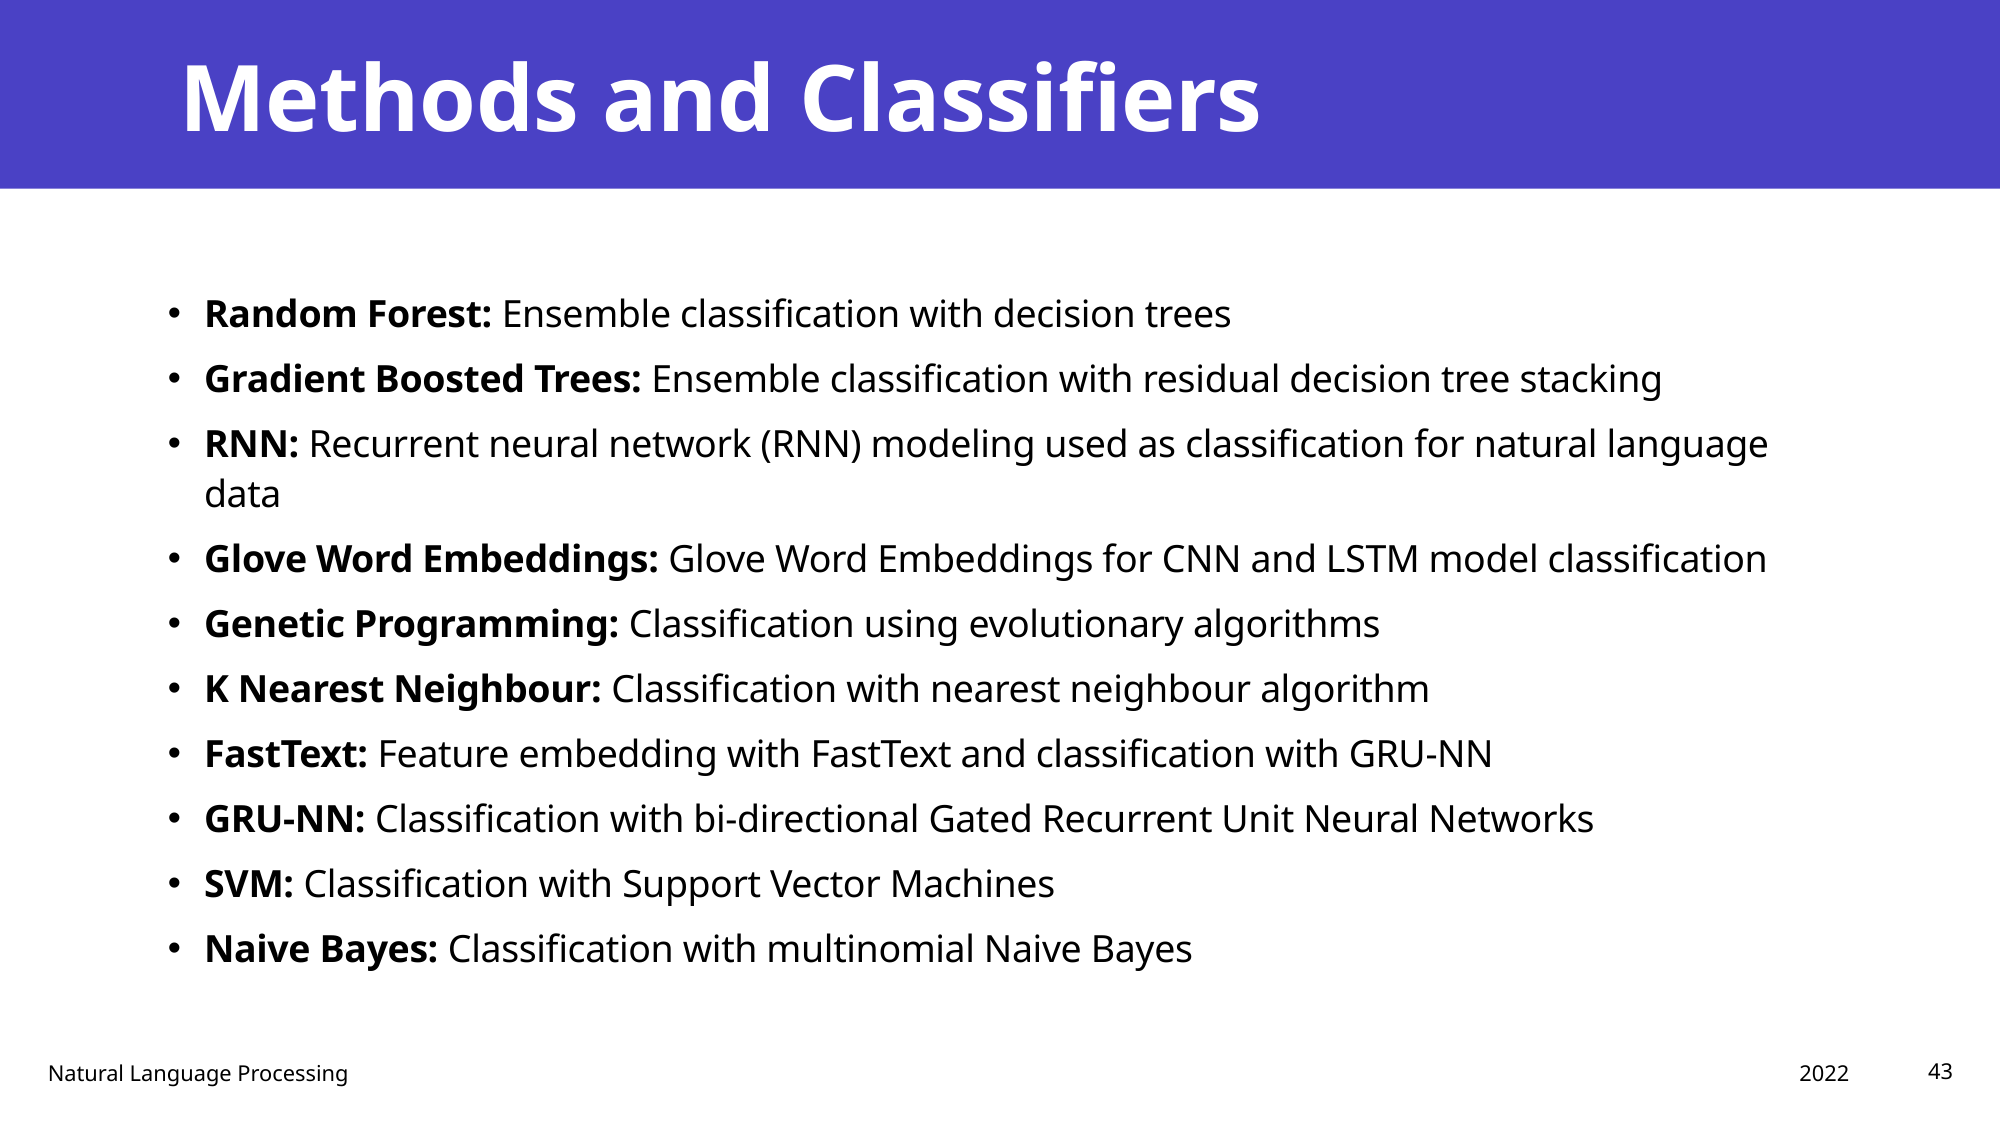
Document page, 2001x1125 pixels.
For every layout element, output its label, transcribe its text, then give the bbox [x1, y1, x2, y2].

footer Natural Language Processing [33, 1042, 827, 1103]
slide_number 2022 [1150, 1042, 1864, 1103]
list Random Forest: Ensemble classification with decision trees Gradient Boosted Trees: Ensemble classification with residual decision tree stacking RNN: Recurrent neural network (RNN) modeling used as classification for natural language data Glove Word Embeddings: Glove Word Embeddings for CNN and LSTM model classification Genetic Programming: Classification using evolutionary algorithms K Nearest Neighbour: Classification with nearest neighbour algorithm FastText: Feature embedding with FastText and classification with GRU-NN GRU-NN: Classification with bi-directional Gated Recurrent Unit Neural Networks SVM: Classification with Support Vector Machines Naive Bayes: Classification with multinomial Naive Bayes [152, 278, 1848, 986]
title Methods and Classifiers [164, 31, 1710, 159]
slide_number 43 [1864, 1042, 1968, 1103]
